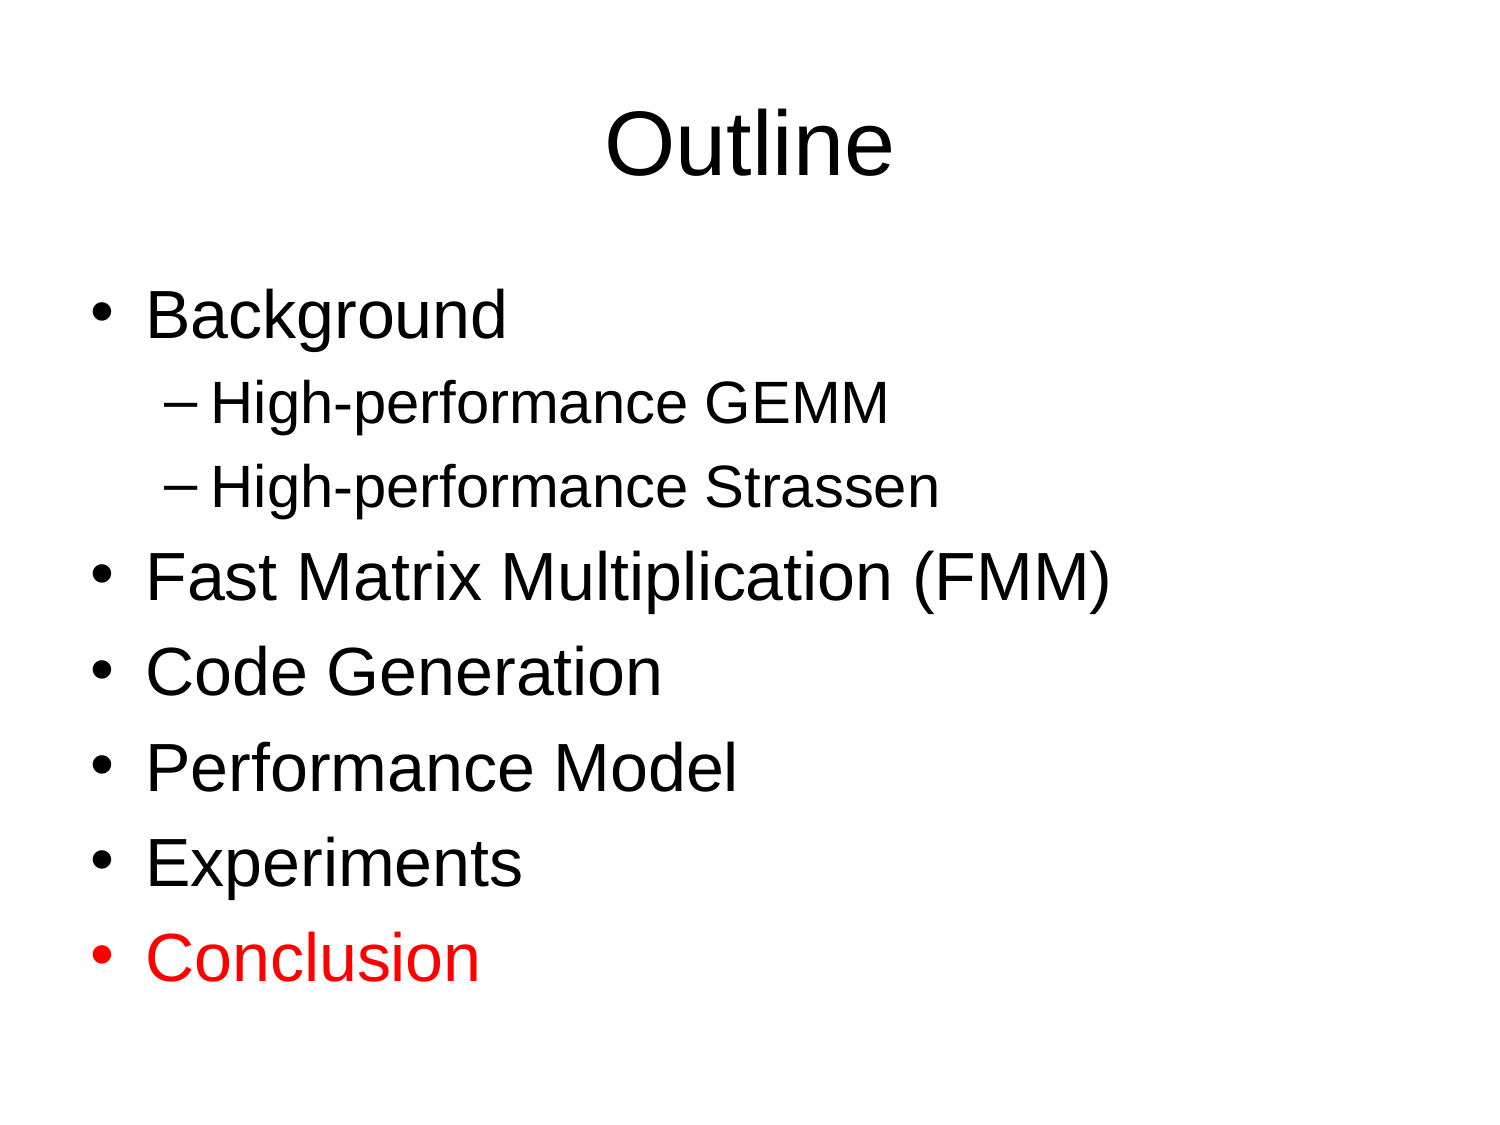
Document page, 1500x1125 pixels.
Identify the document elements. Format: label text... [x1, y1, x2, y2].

list Background High-performance GEMM High-performance Strassen Fast Matrix Multiplication (FMM) Code Generation Performance Model Experiments Conclusion [75, 262, 1425, 1005]
title Outline [75, 45, 1425, 233]
